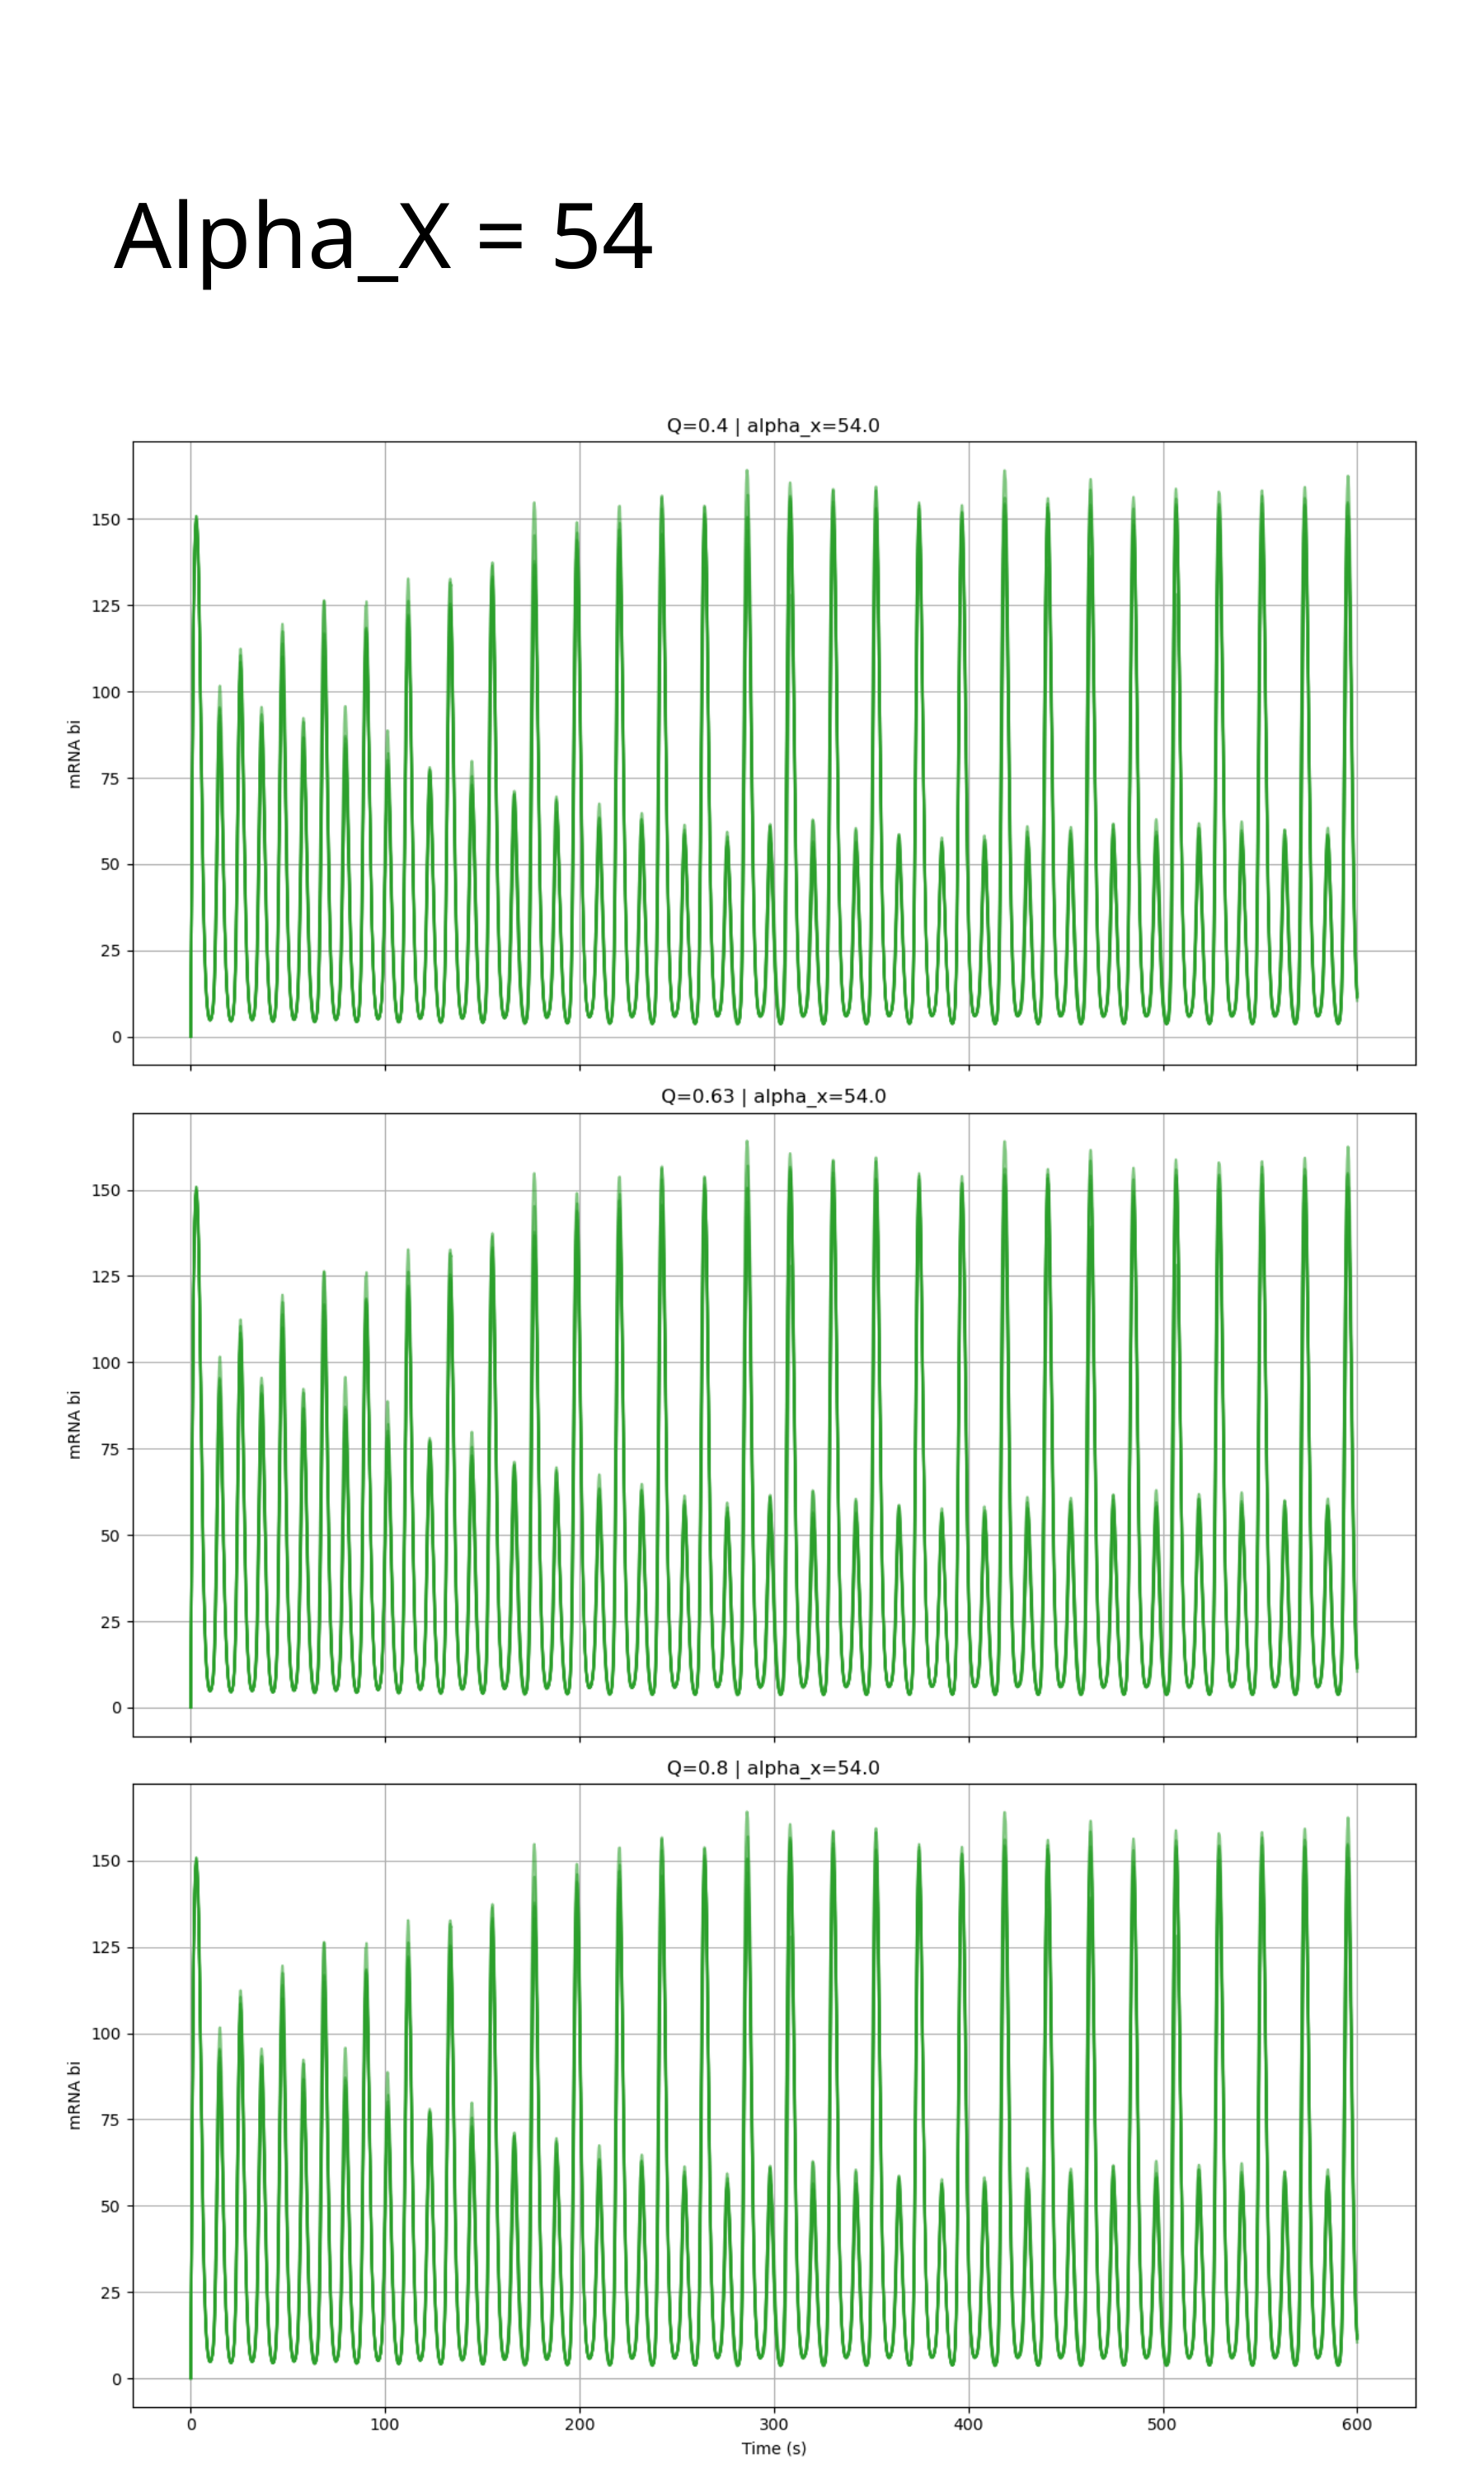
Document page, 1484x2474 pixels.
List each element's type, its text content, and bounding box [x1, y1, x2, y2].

picture [50, 400, 1434, 2474]
title Alpha_X = 54 [101, 0, 1383, 400]
